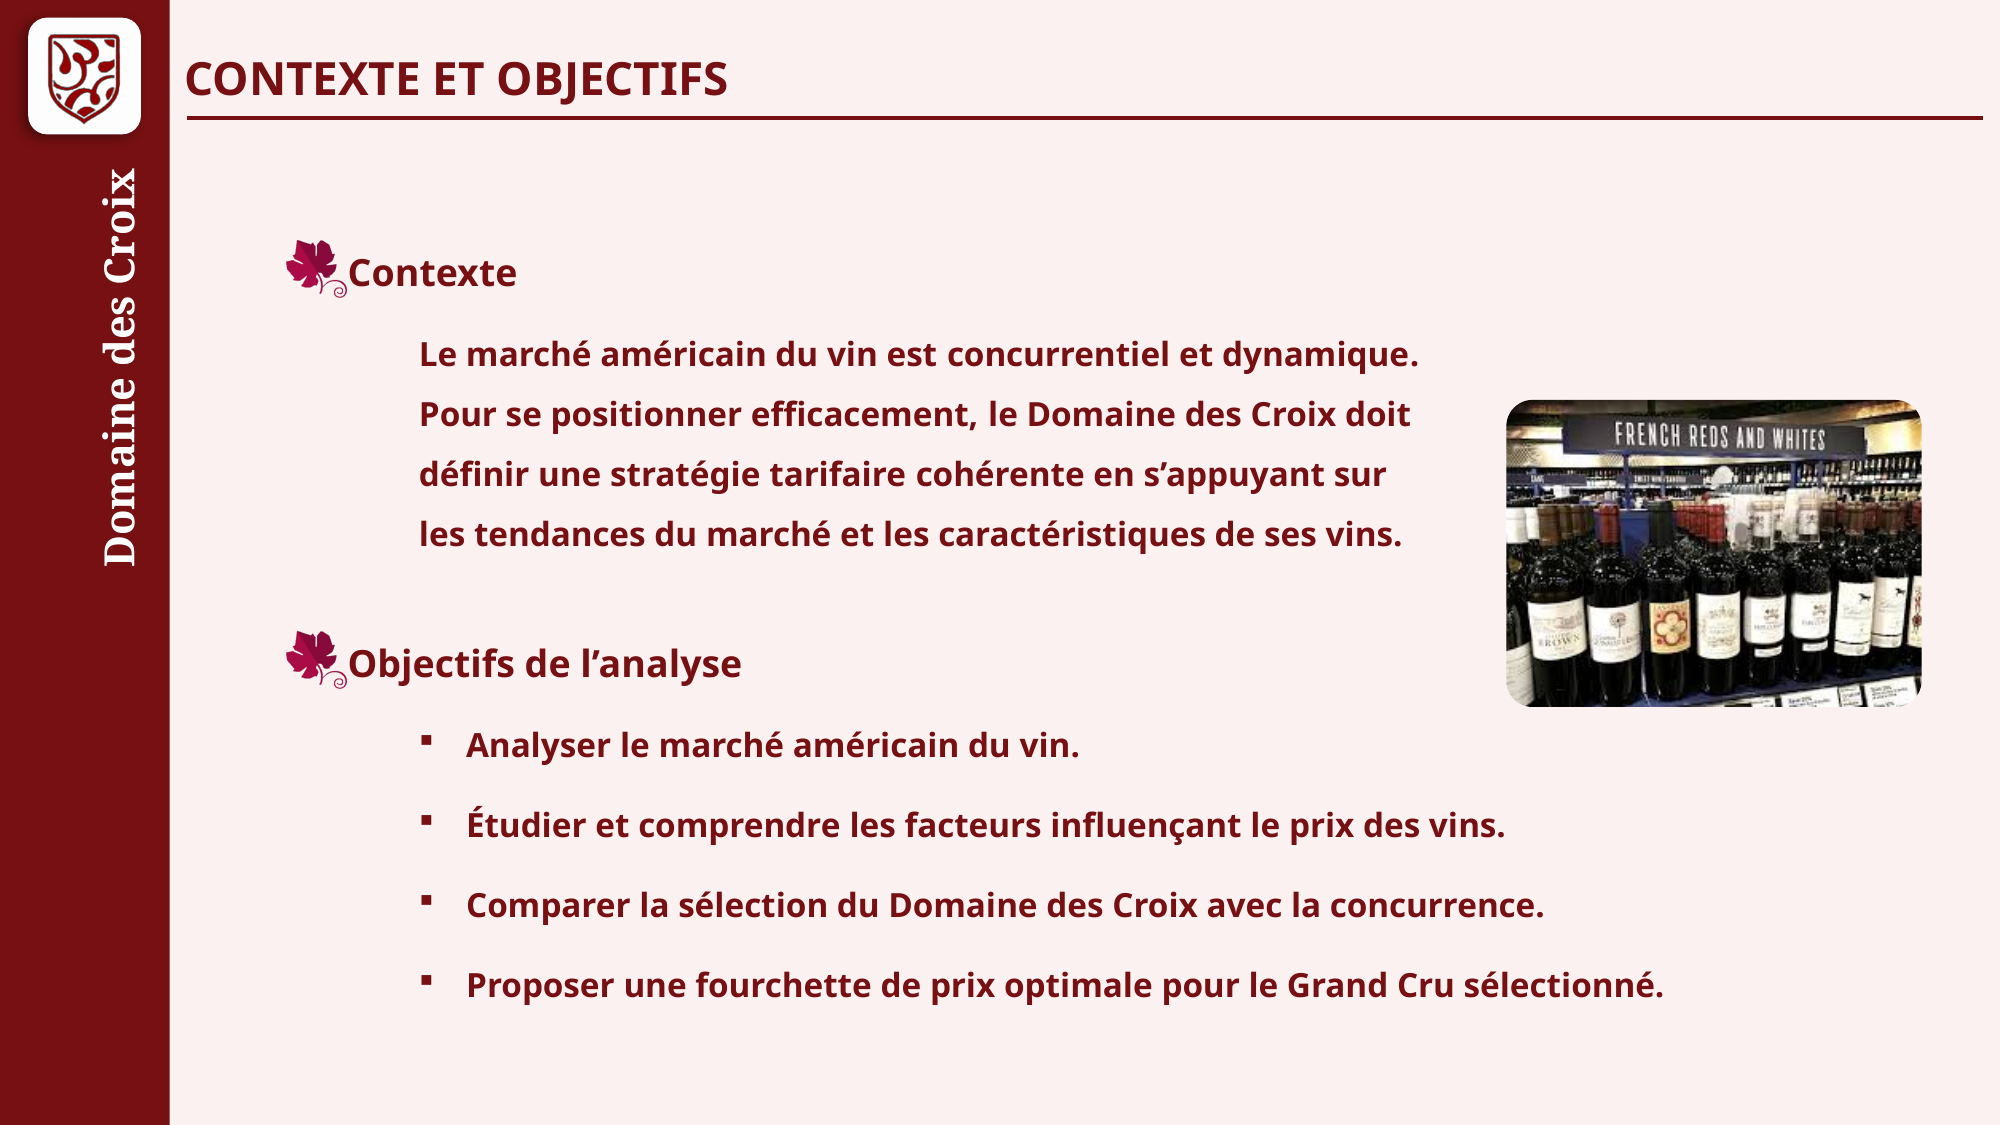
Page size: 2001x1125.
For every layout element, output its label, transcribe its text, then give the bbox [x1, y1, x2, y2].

text_box [0, 0, 171, 1125]
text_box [286, 218, 1444, 558]
picture [1506, 399, 1922, 707]
text_box CONTEXTE ET OBJECTIFS [169, 42, 1264, 113]
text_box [28, 17, 151, 621]
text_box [286, 609, 1714, 1012]
